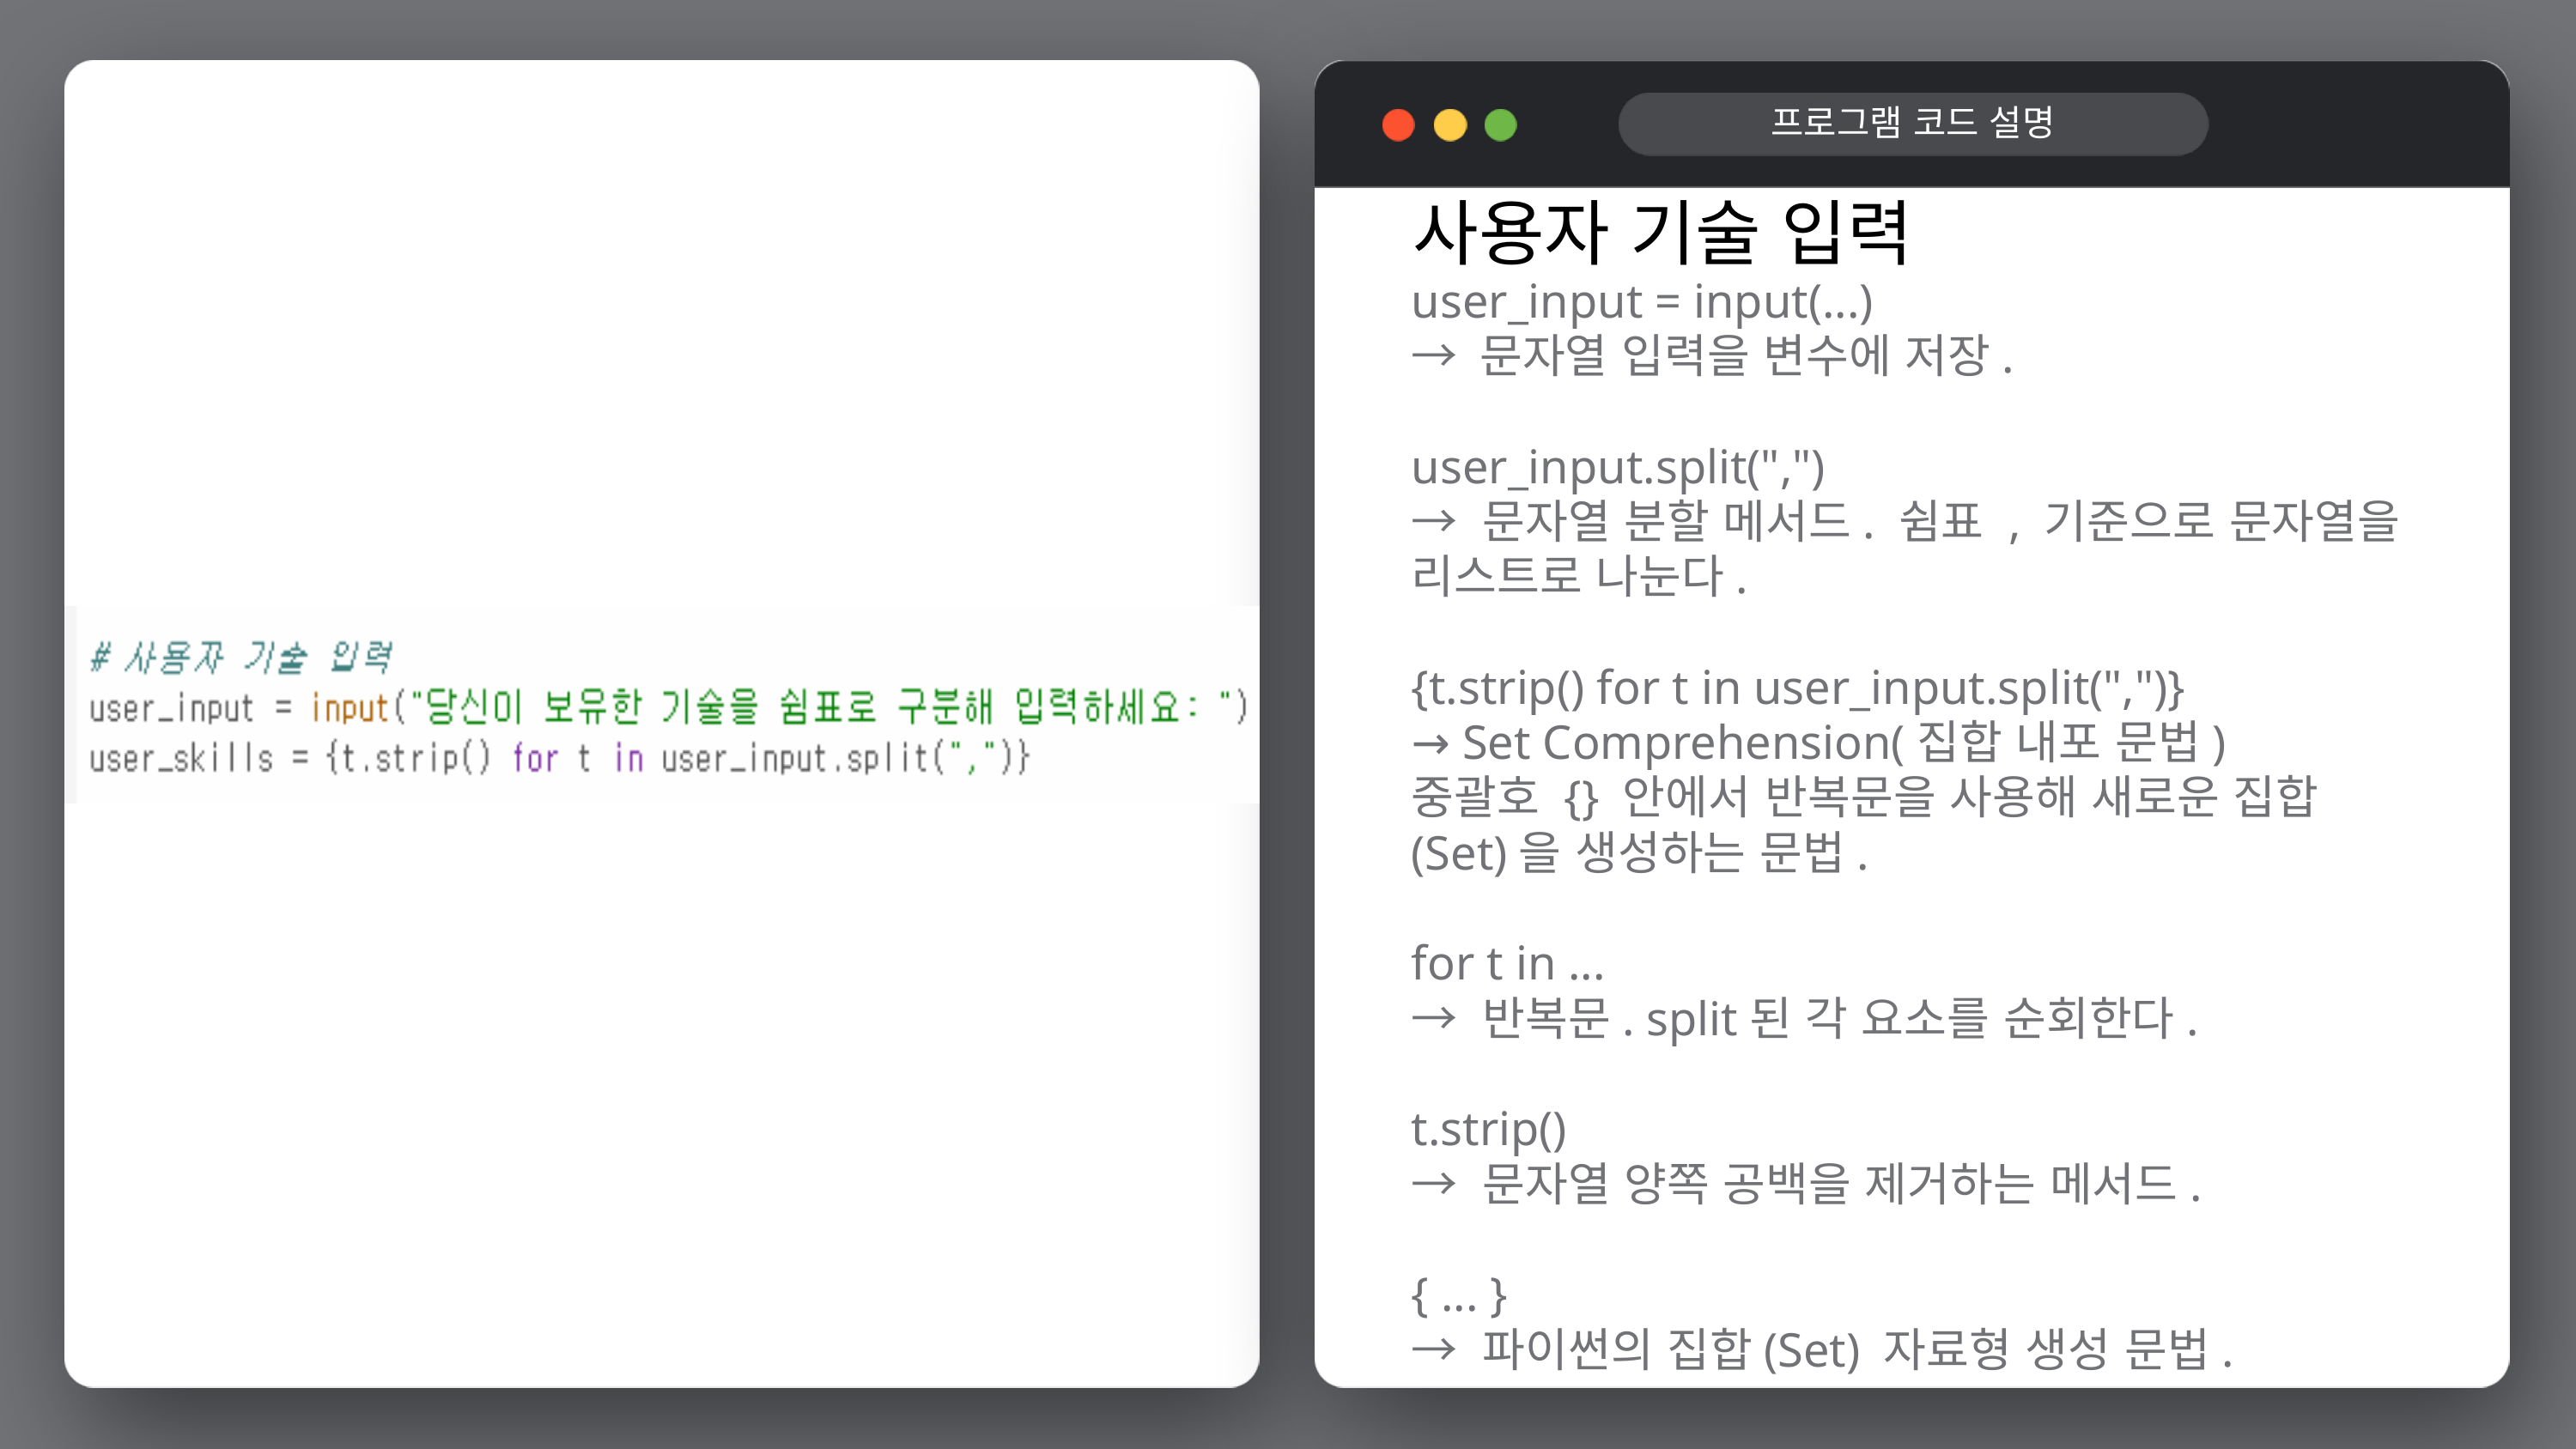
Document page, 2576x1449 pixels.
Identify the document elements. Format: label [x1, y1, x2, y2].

picture [64, 60, 1260, 1388]
picture [1314, 60, 2511, 1388]
